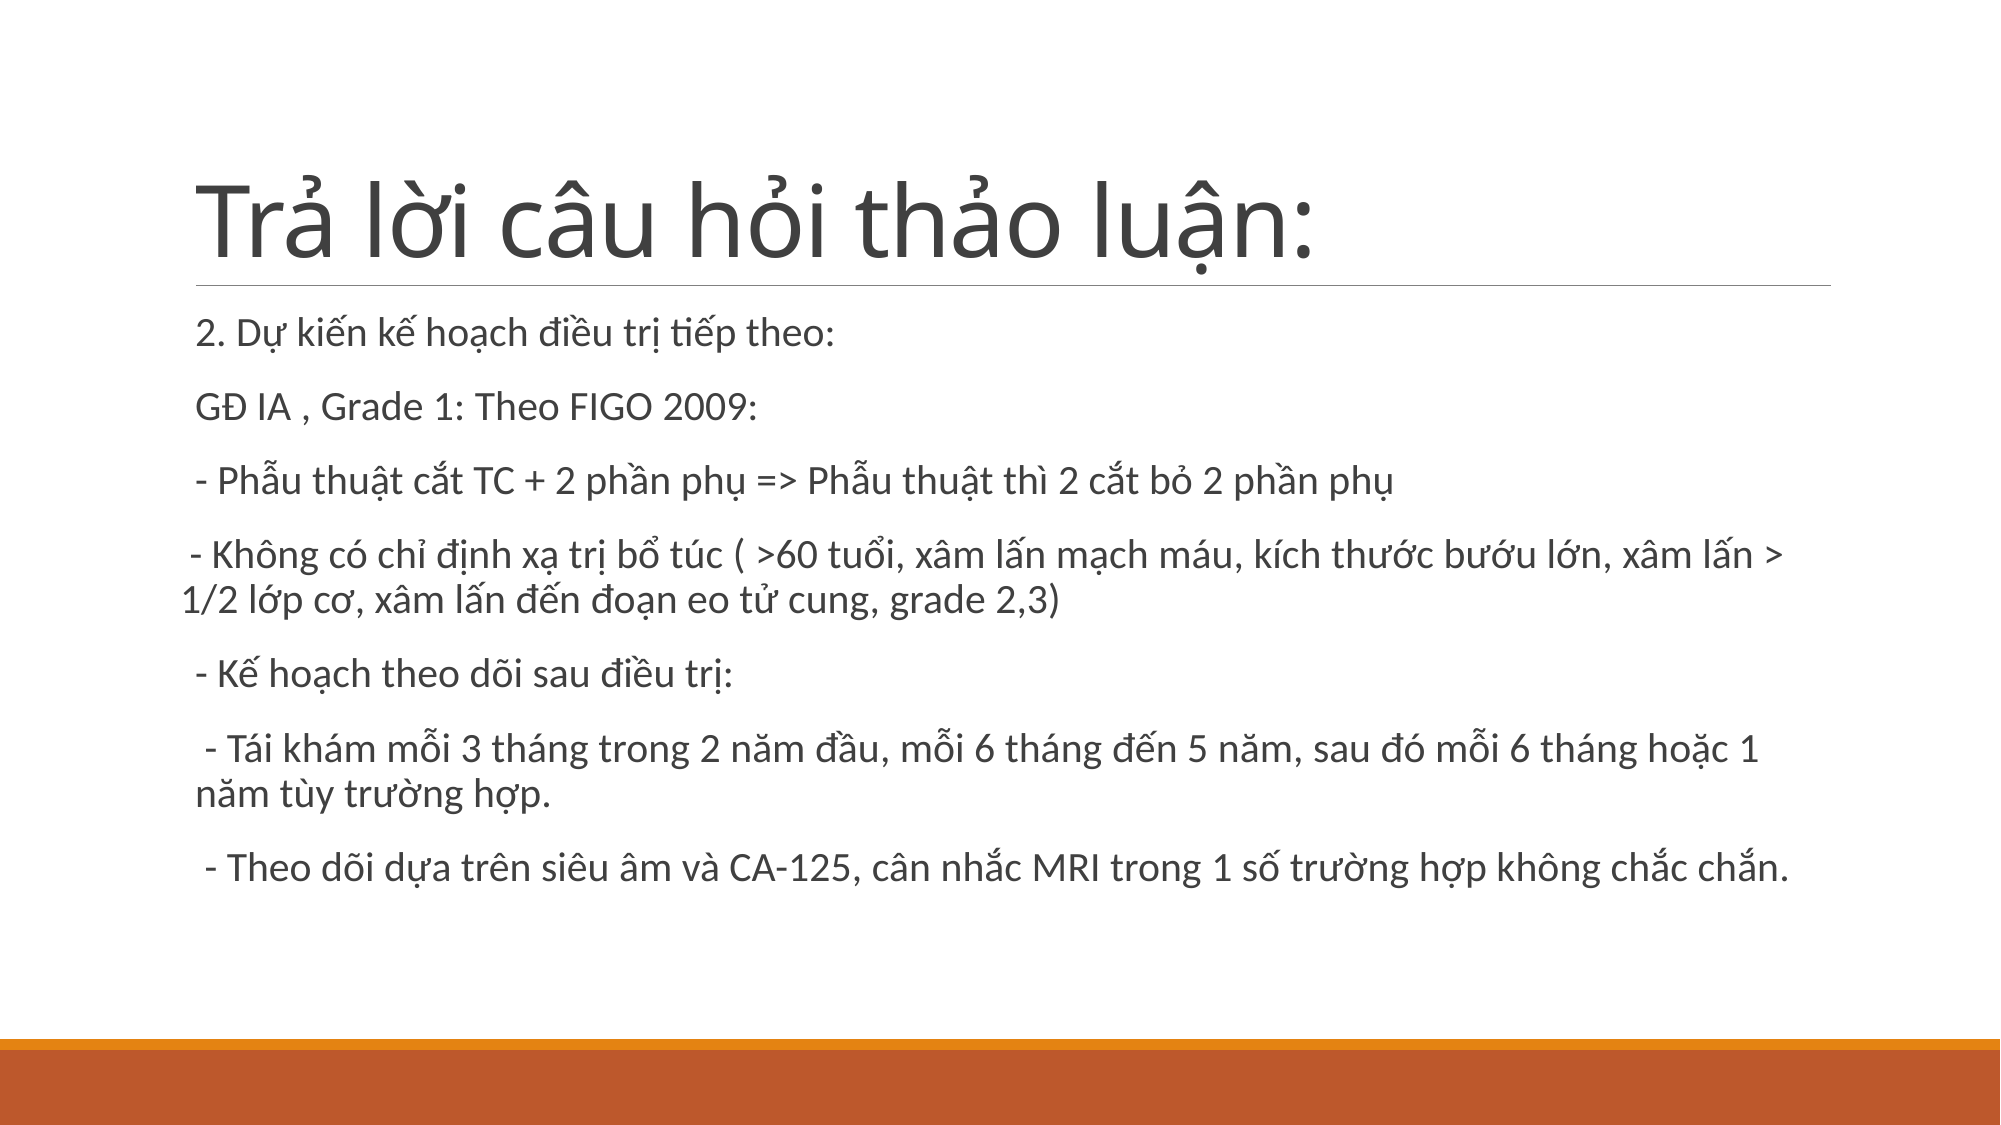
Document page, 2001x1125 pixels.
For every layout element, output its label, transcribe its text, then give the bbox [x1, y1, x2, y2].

title Trả lời câu hỏi thảo luận: [180, 47, 1830, 285]
list 2. Dự kiến kế hoạch điều trị tiếp theo: GĐ IA , Grade 1: Theo FIGO 2009: - Phẫu thuật cắt TC + 2 phần phụ => Phẫu thuật thì 2 cắt bỏ 2 phần phụ - Không có chỉ định xạ trị bổ túc ( >60 tuổi, xâm lấn mạch máu, kích thước bướu lớn, xâm lấn > 1/2 lớp cơ, xâm lấn đến đoạn eo tử cung, grade 2,3) - Kế hoạch theo dõi sau điều trị: - Tái khám mỗi 3 tháng trong 2 năm đầu, mỗi 6 tháng đến 5 năm, sau đó mỗi 6 tháng hoặc 1 năm tùy trường hợp. - Theo dõi dựa trên siêu âm và CA-125, cân nhắc MRI trong 1 số trường hợp không chắc chắn. [180, 302, 1830, 963]
